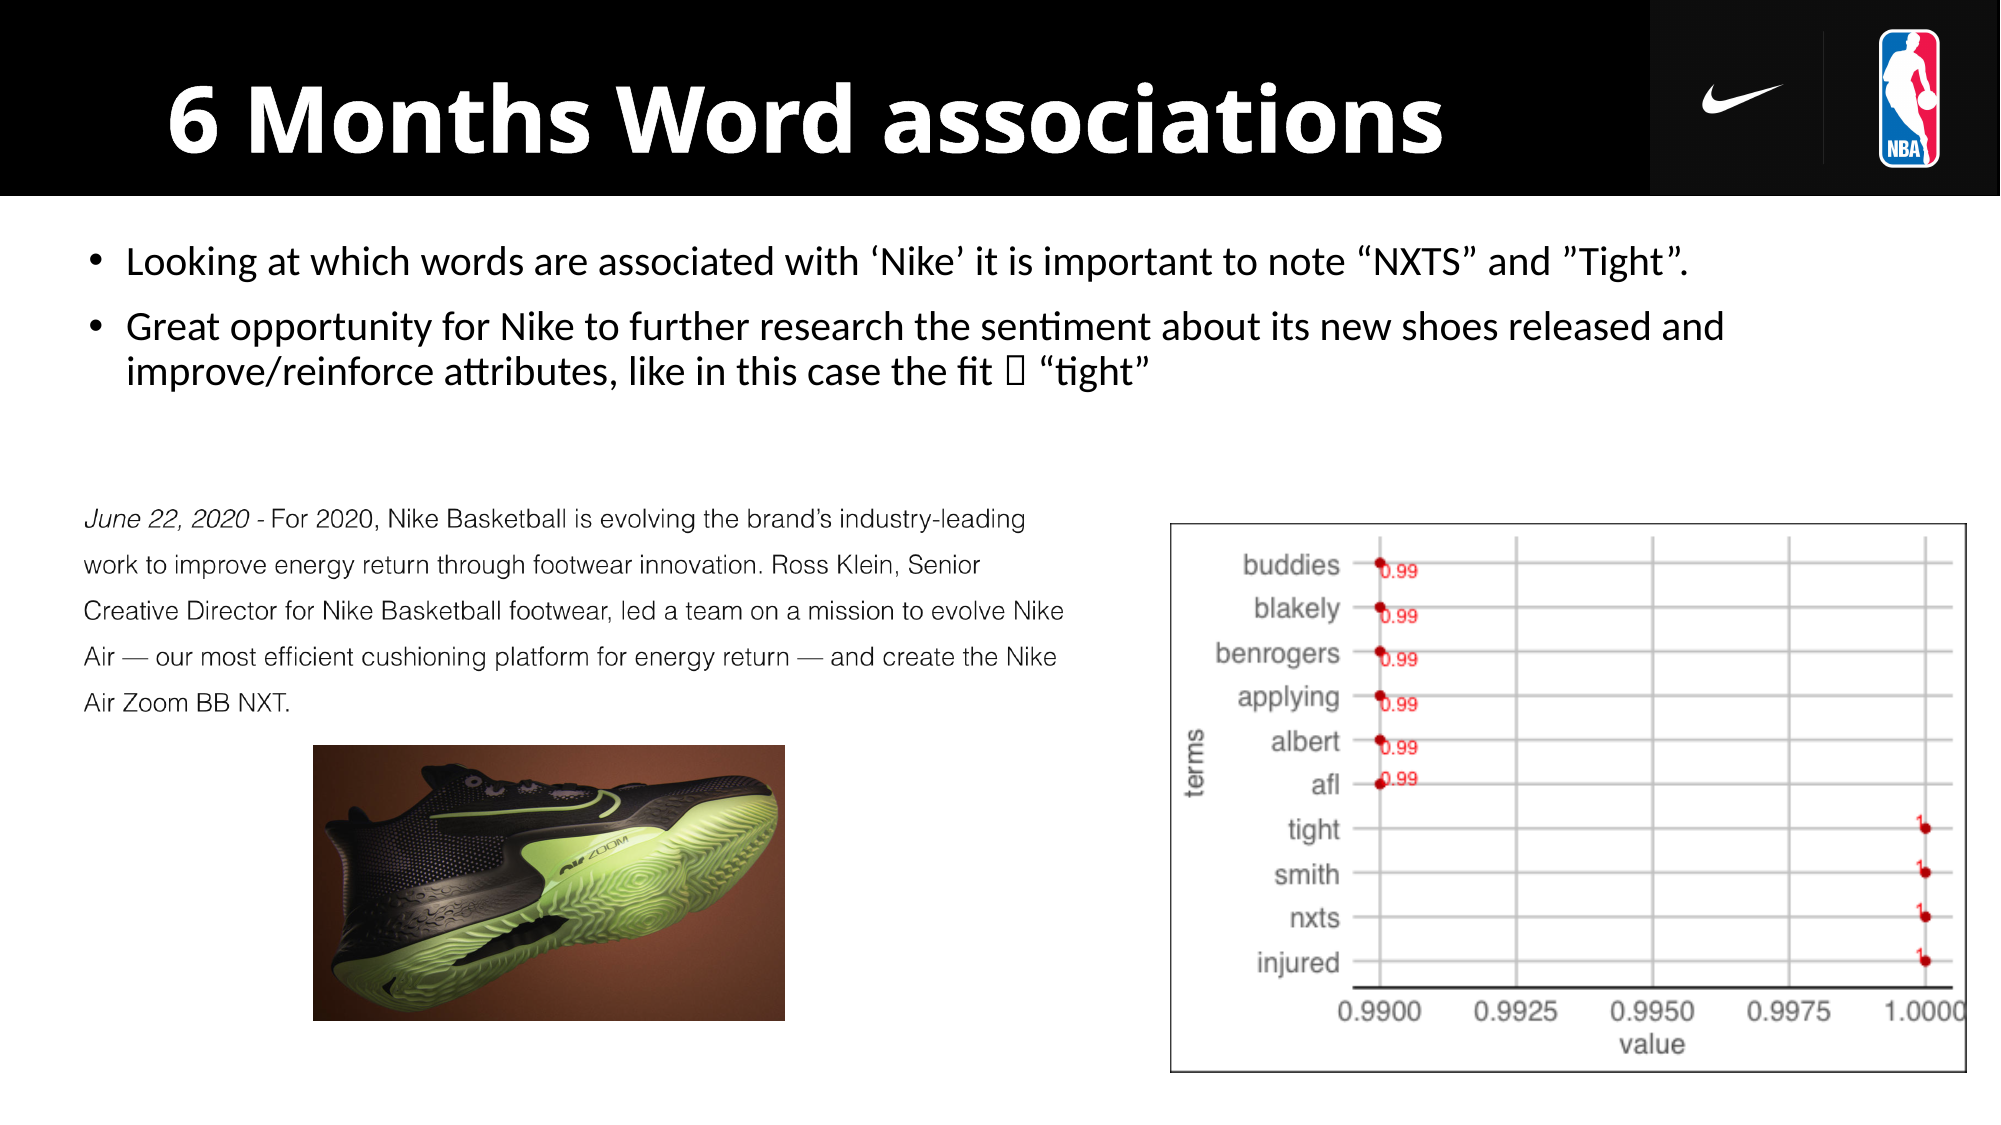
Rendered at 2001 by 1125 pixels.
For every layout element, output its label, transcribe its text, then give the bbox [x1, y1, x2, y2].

text_box [1799, 0, 2000, 196]
list Looking at which words are associated with ‘Nike’ it is important to note “NXTS” and ”Tight”. Great opportunity for Nike to further research the sentiment about its new shoes released and improve/reinforce attributes, like in this case the fit  “tight” [73, 231, 1967, 467]
text_box [0, 0, 1649, 196]
title  6 Months Word associations [73, 13, 1799, 231]
picture [73, 493, 1078, 729]
picture [313, 745, 785, 1021]
picture [1169, 523, 1967, 1073]
picture [1649, 0, 1997, 195]
